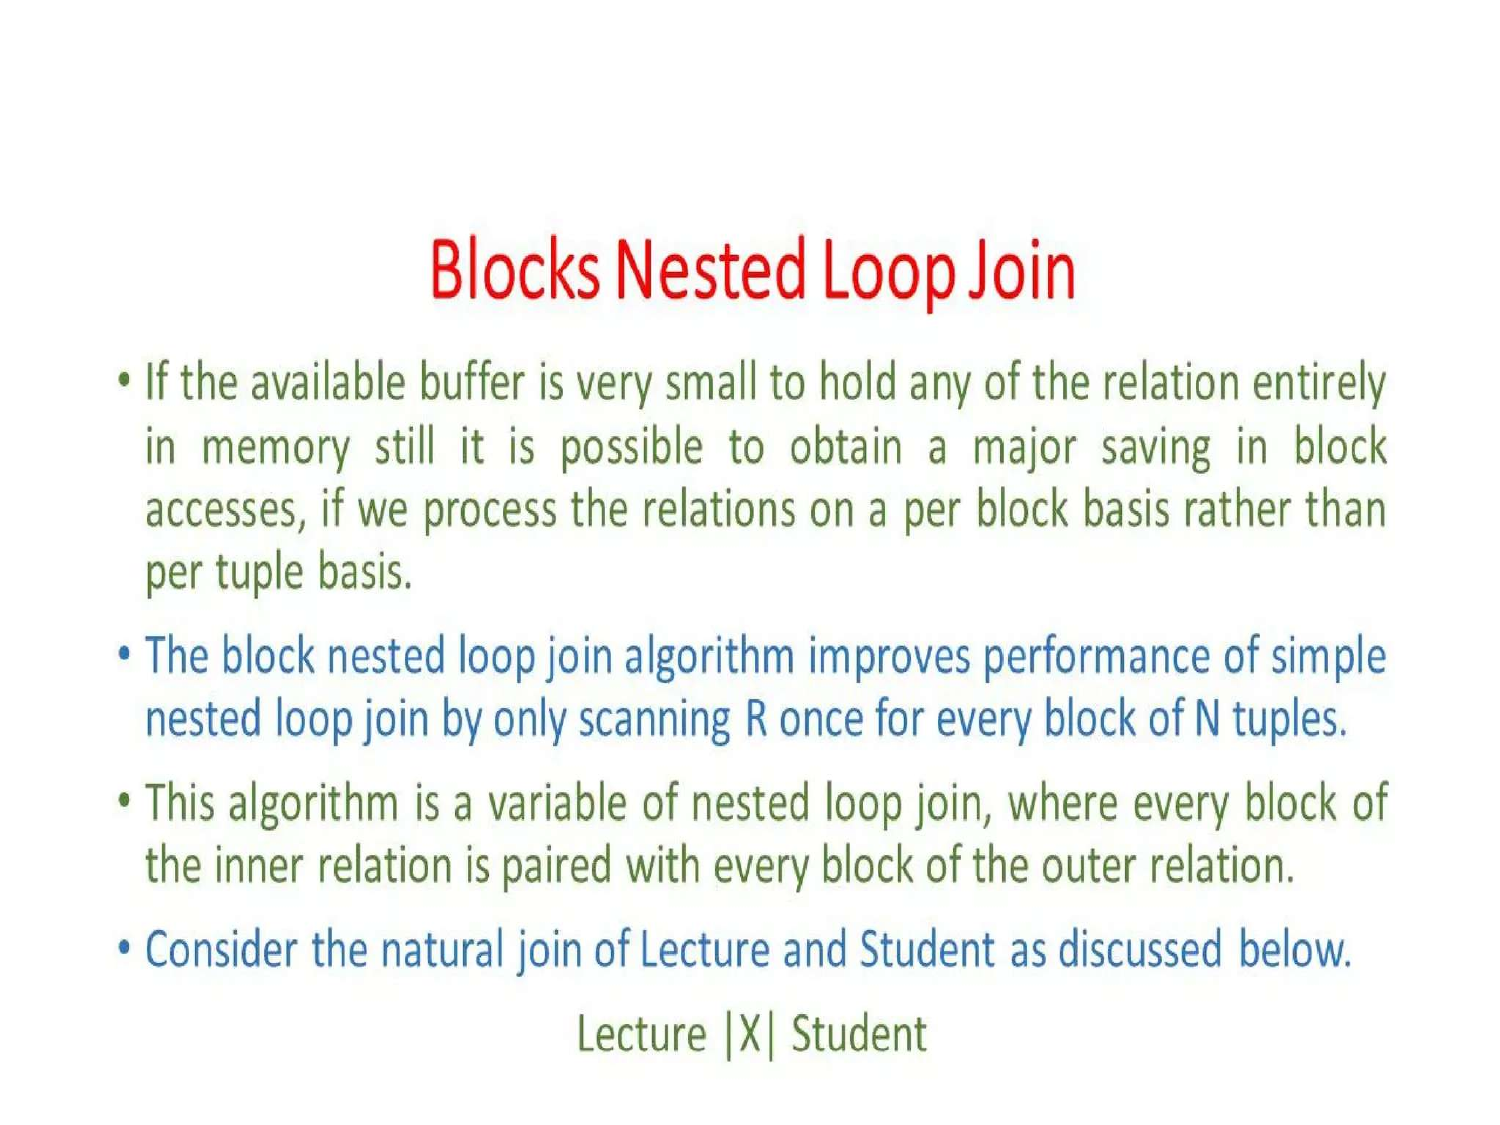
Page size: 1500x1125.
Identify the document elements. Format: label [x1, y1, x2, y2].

picture [0, 140, 1500, 1125]
